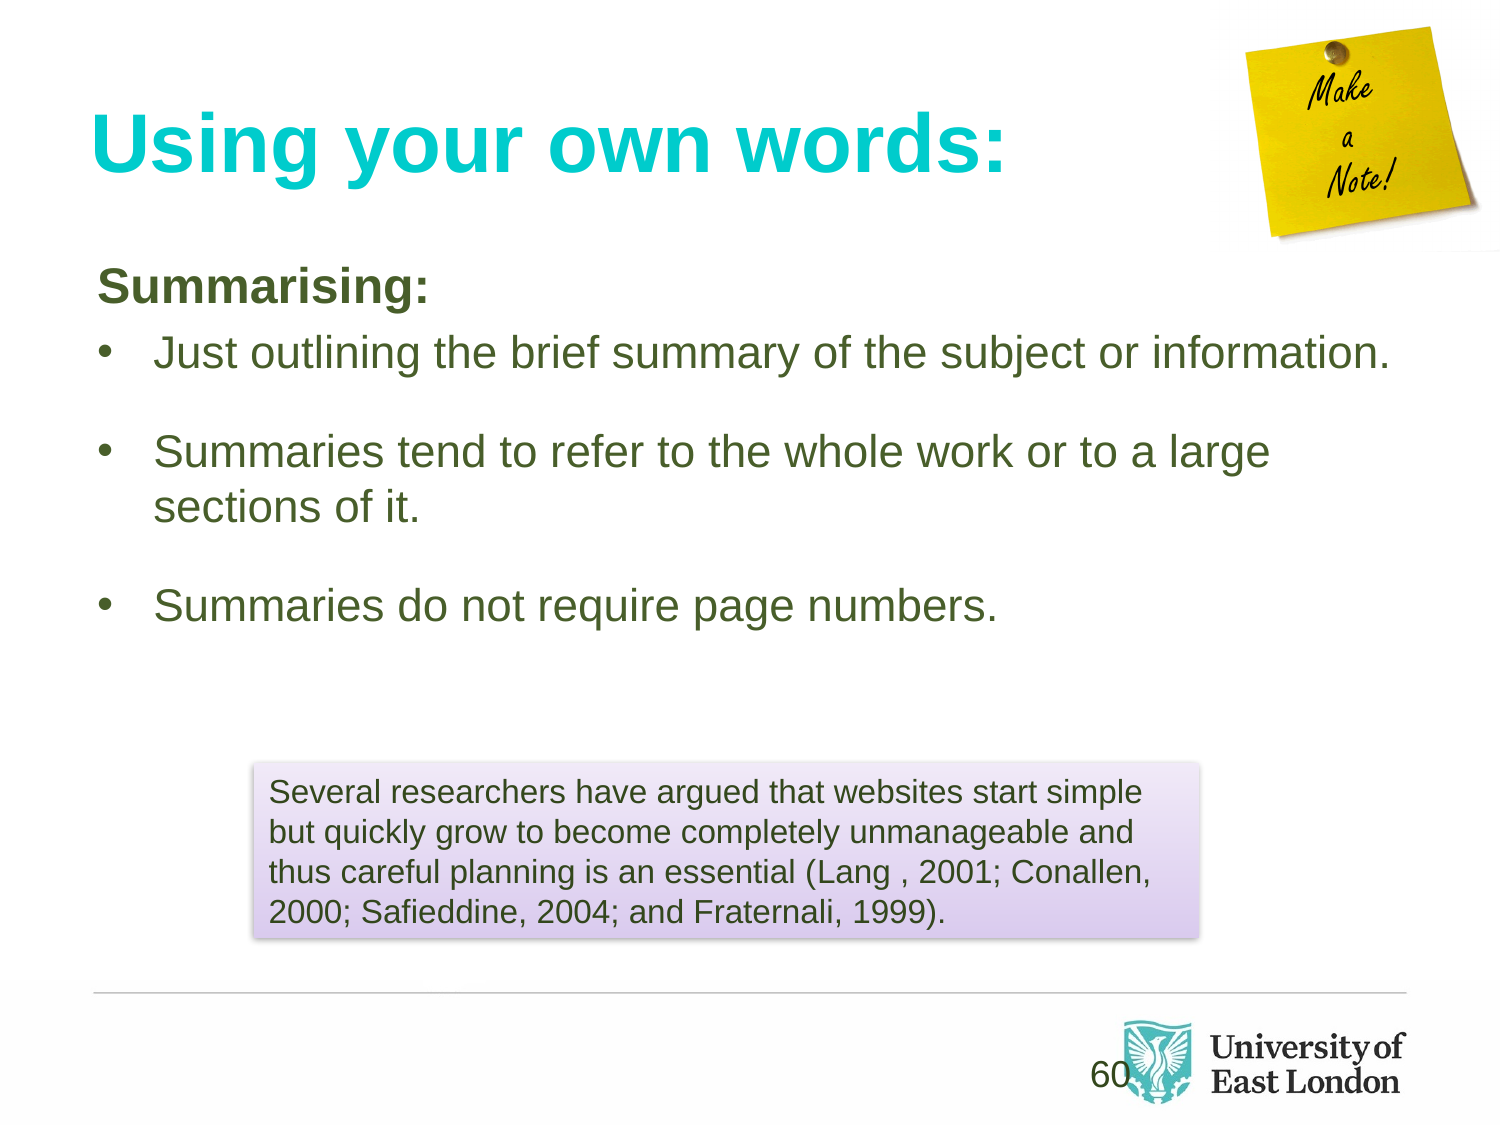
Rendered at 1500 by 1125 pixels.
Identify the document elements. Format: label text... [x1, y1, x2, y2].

picture [1210, 0, 1500, 253]
text_box 60 [1074, 1042, 1425, 1103]
picture [0, 980, 1500, 1125]
title Using your own words: [75, 45, 1205, 233]
list Summarising: Just outlining the brief summary of the subject or information. Summaries tend to refer to the whole work or to a large sections of it. Summaries do not require page numbers. [82, 246, 1432, 989]
text_box Several researchers have argued that websites start simple but quickly grow to become completely unmanageable and thus careful planning is an essential (Lang , 2001; Conallen, 2000; Safieddine, 2004; and Fraternali, 1999). [253, 762, 1200, 938]
